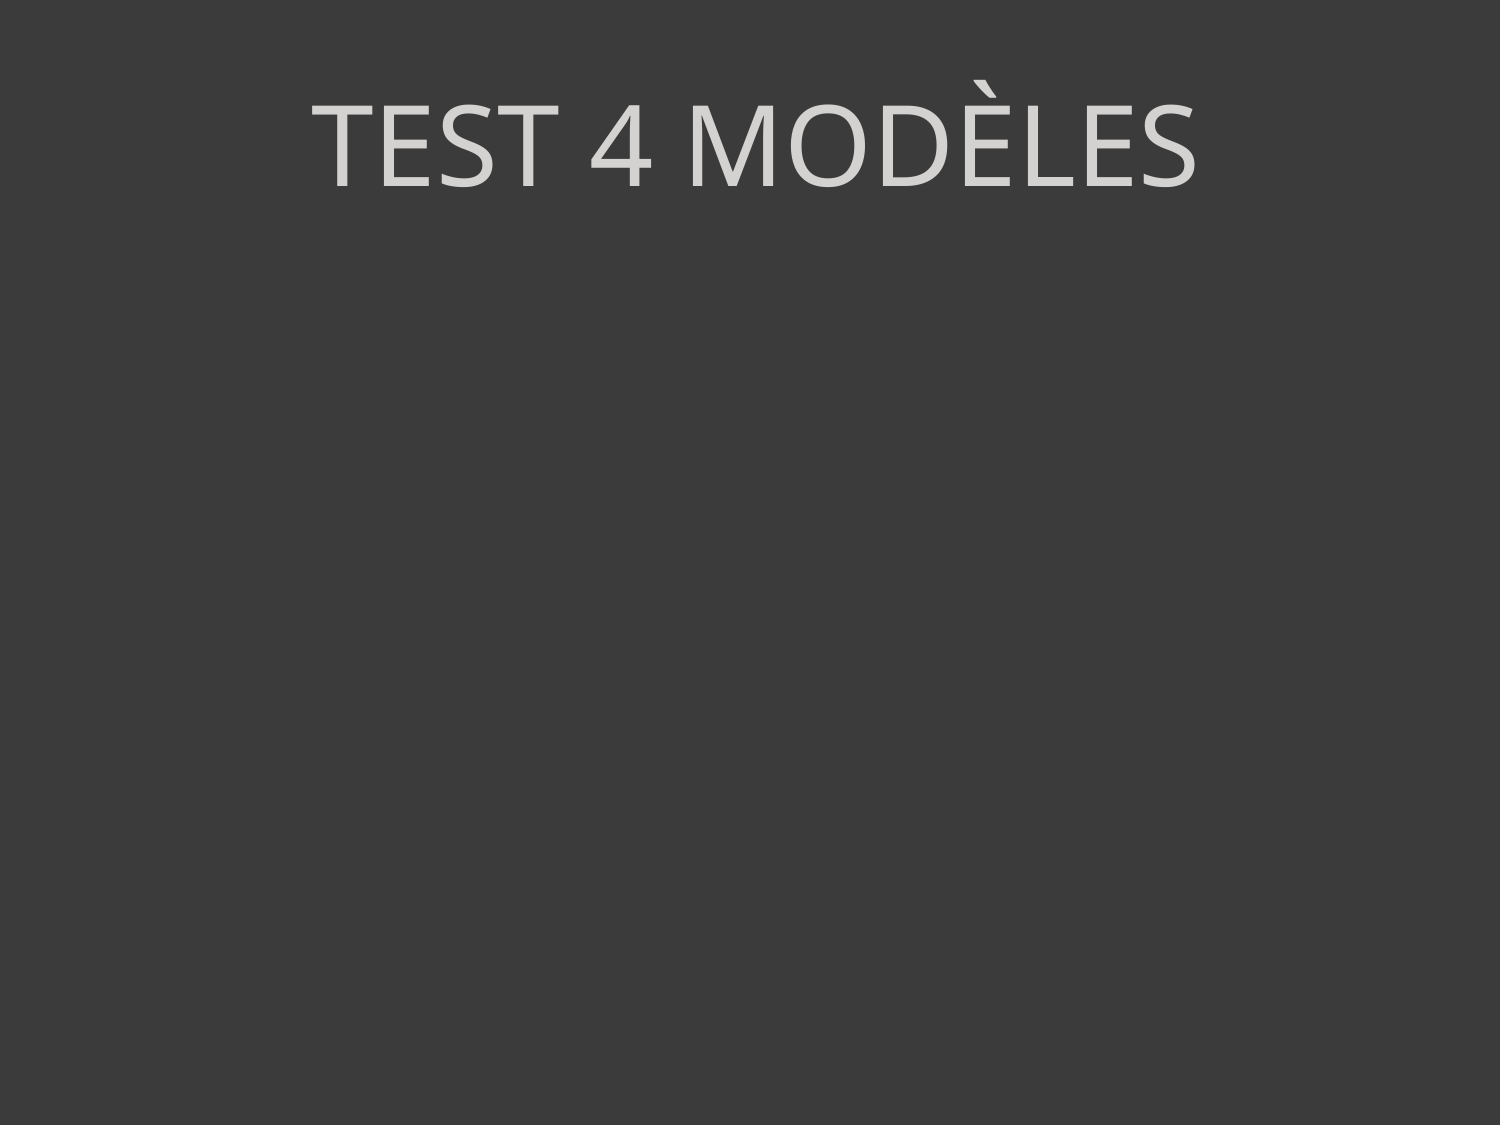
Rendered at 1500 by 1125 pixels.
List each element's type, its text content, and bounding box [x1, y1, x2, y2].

title Test 4 modèles [64, 66, 1447, 1059]
